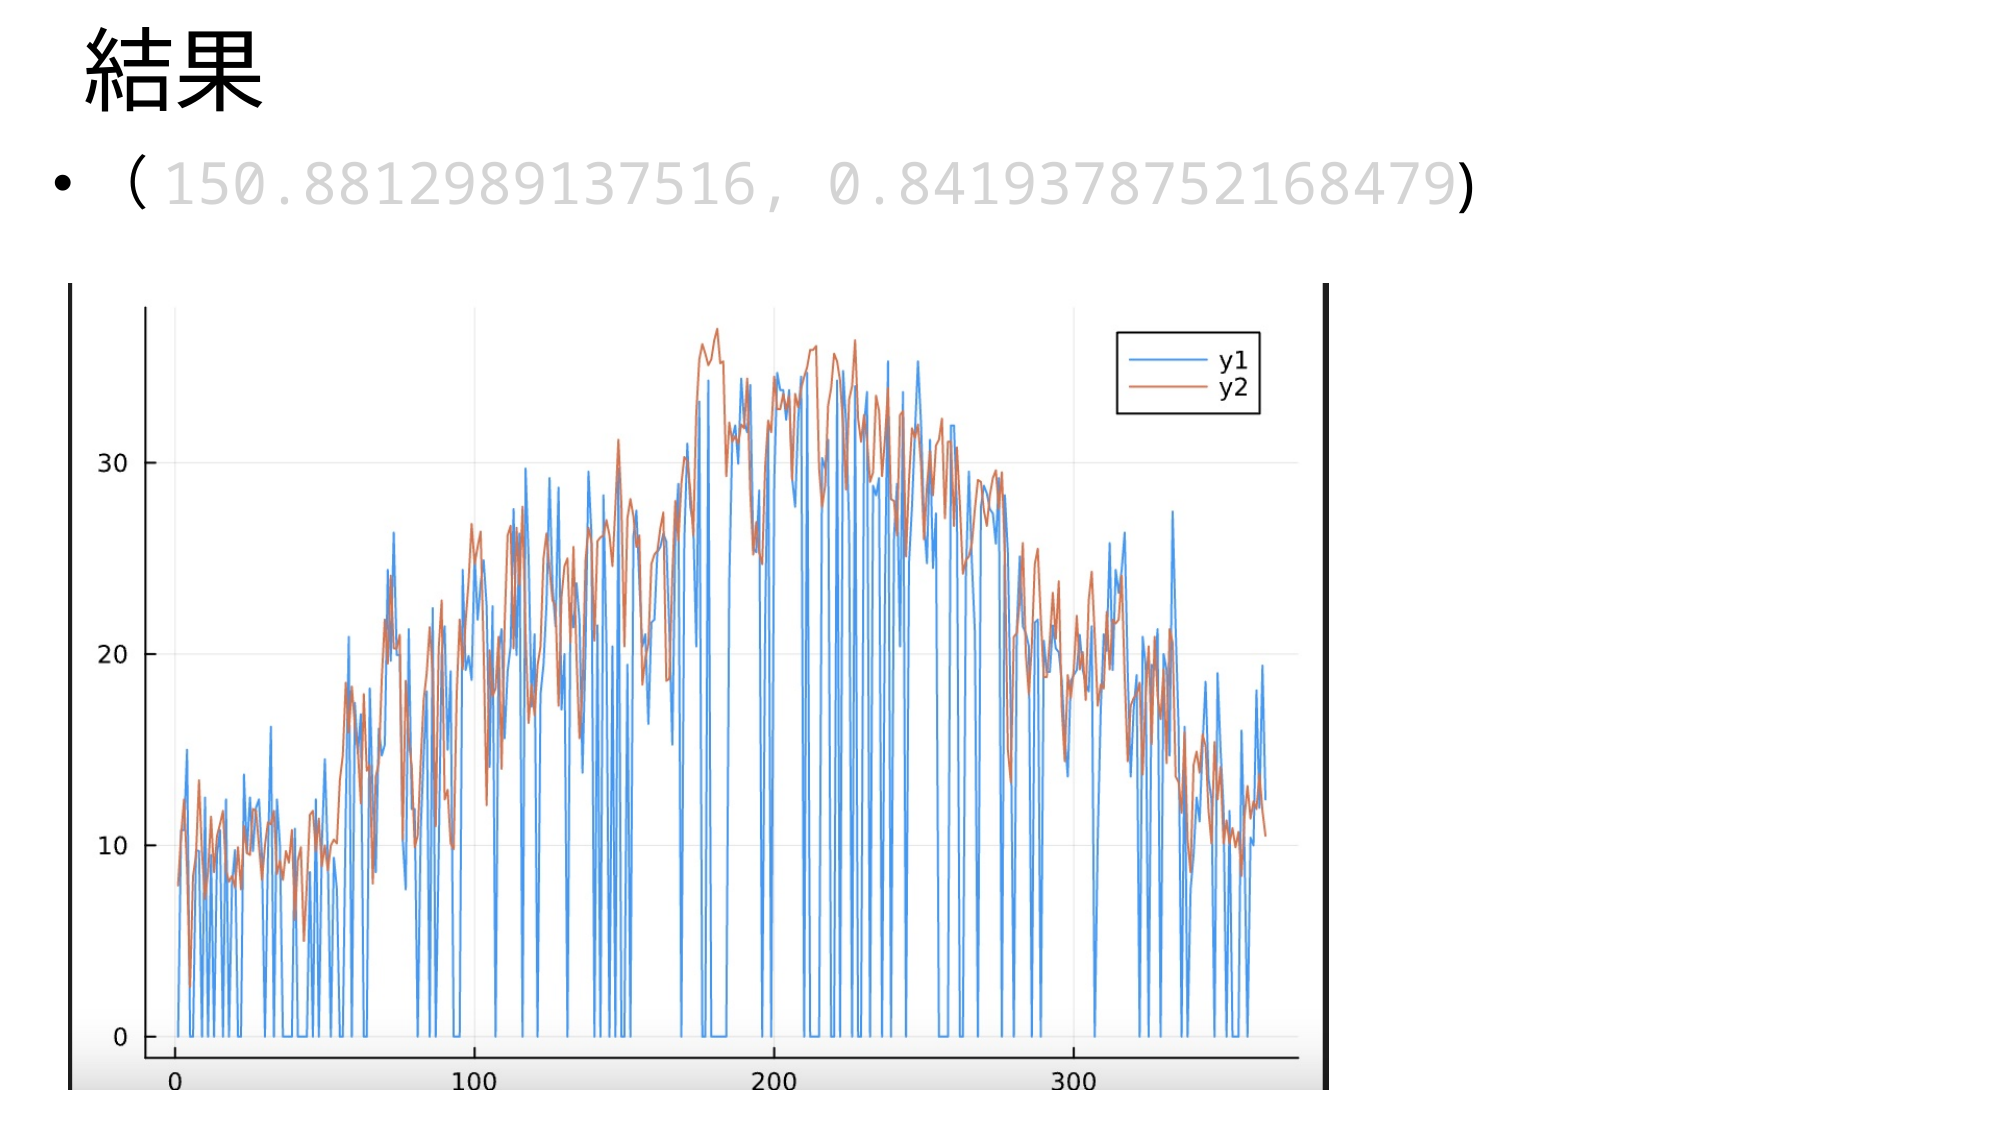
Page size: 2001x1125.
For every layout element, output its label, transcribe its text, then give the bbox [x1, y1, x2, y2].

picture [68, 283, 1329, 1090]
title 結果 [68, 3, 1794, 147]
list （150.8812989137516, 0.8419378752168479) [37, 147, 1863, 1014]
